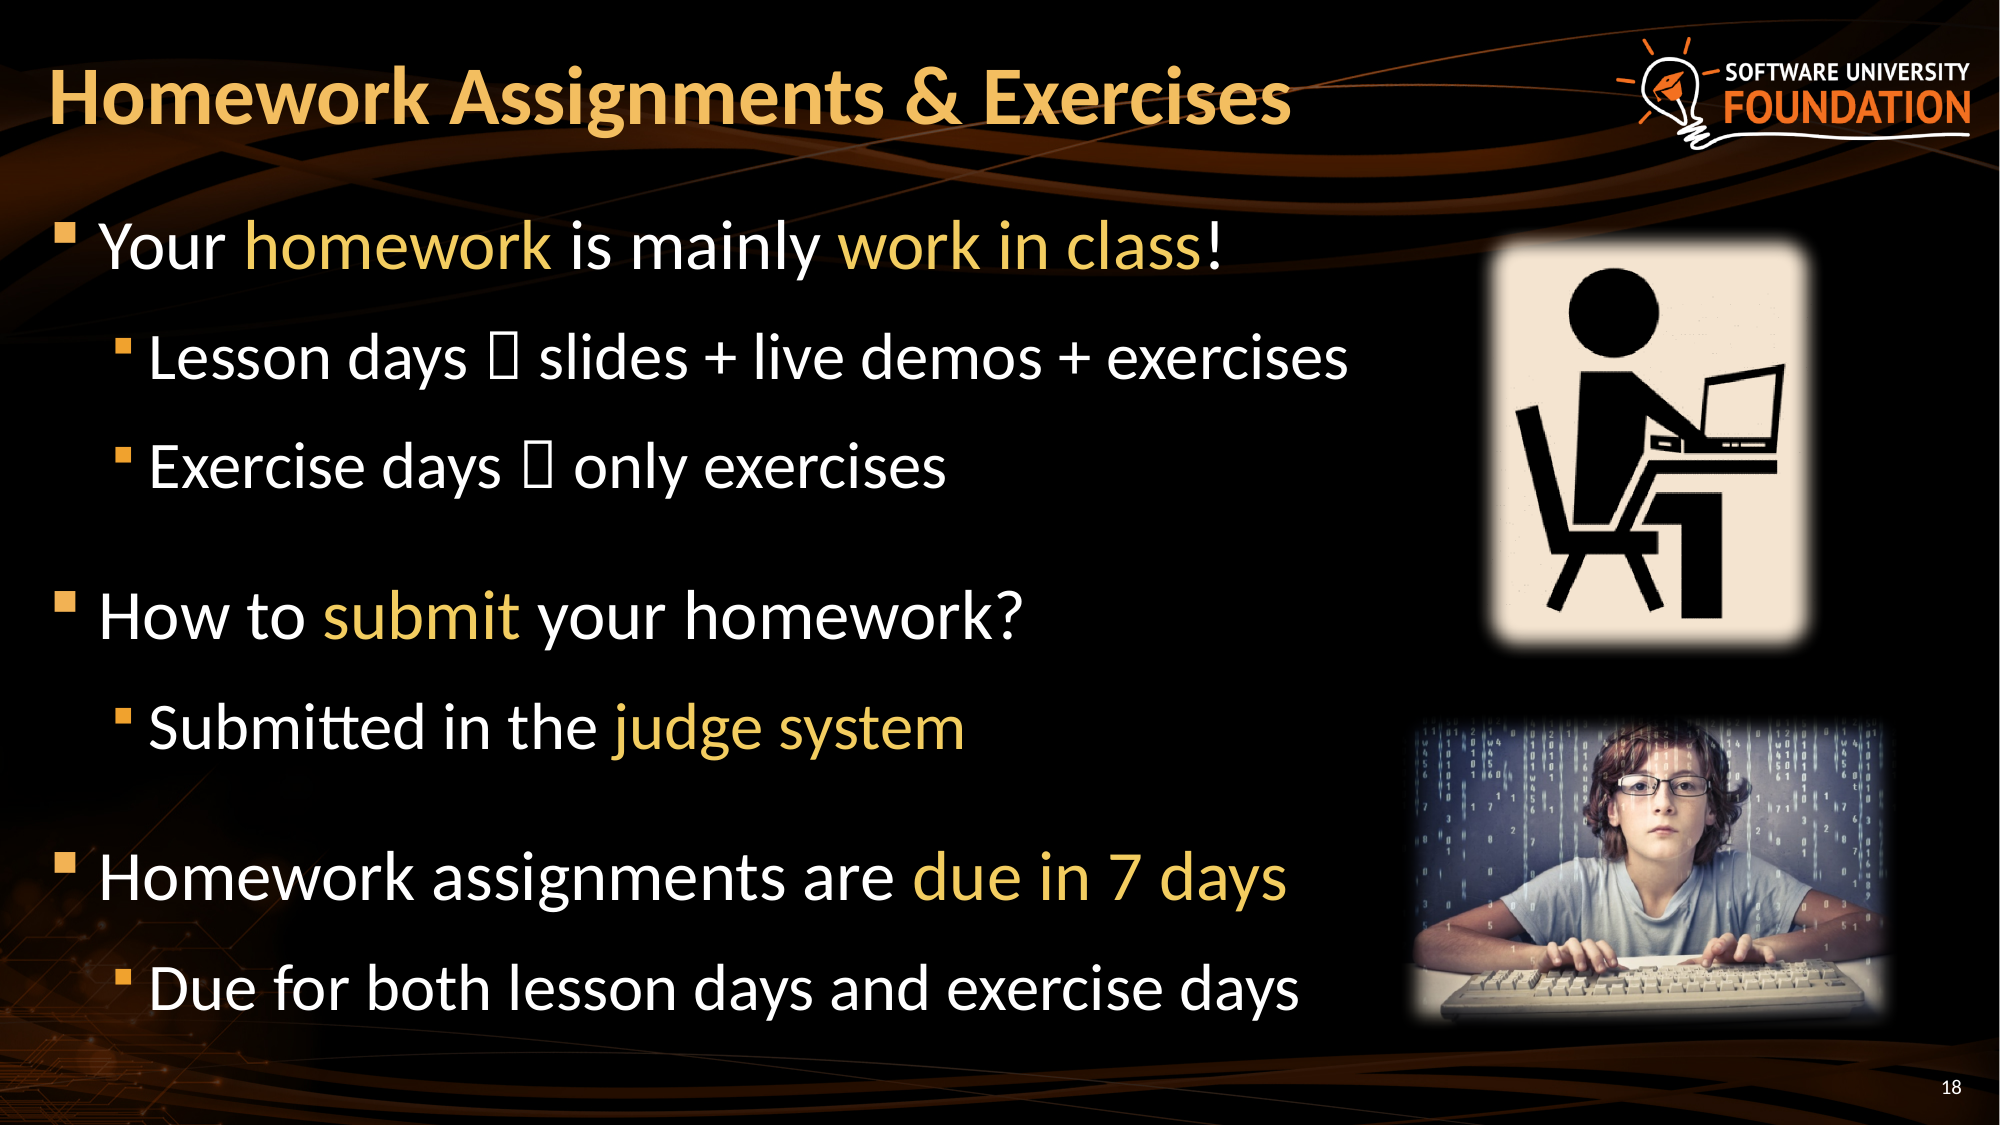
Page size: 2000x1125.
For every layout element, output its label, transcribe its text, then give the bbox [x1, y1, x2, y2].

picture [0, 0, 2000, 1125]
list Your homework is mainly work in class! Lesson days  slides + live demos + exercises Exercise days  only exercises How to submit your homework? Submitted in the judge system Homework assignments are due in 7 days Due for both lesson days and exercise days [31, 188, 1968, 1103]
title Homework Assignments & Exercises [30, 6, 1602, 189]
